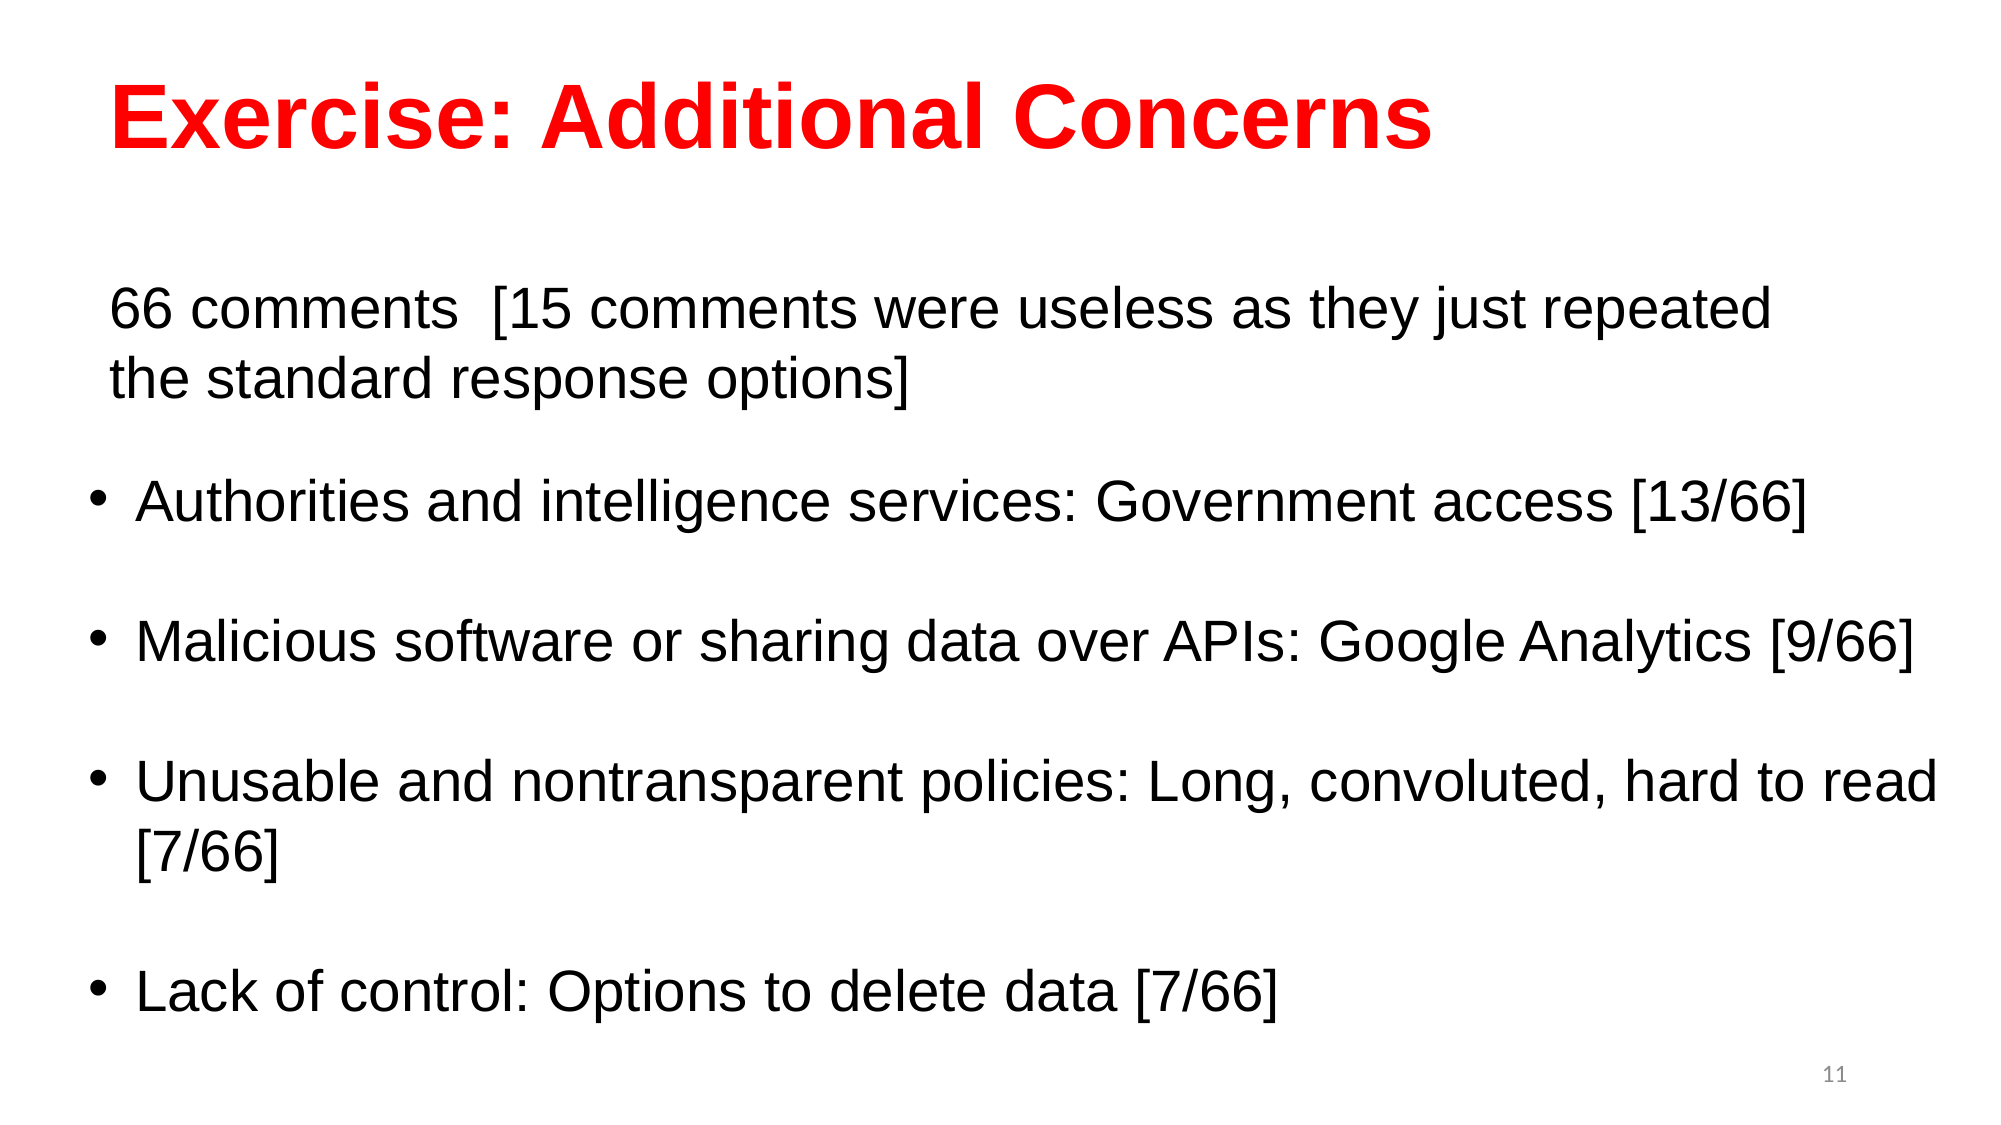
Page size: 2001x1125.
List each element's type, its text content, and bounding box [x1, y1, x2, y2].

text_box 66 comments [15 comments were useless as they just repeated the standard response options] [94, 263, 1841, 418]
title Exercise: Additional Concerns [94, 9, 1820, 228]
text_box Authorities and intelligence services: Government access [13/66] Malicious software or sharing data over APIs: Google Analytics [9/66] Unusable and nontransparent policies: Long, convoluted, hard to read [7/66] Lack of control: Options to delete data [7/66] [73, 455, 2000, 1031]
slide_number 11 [1412, 1042, 1863, 1103]
